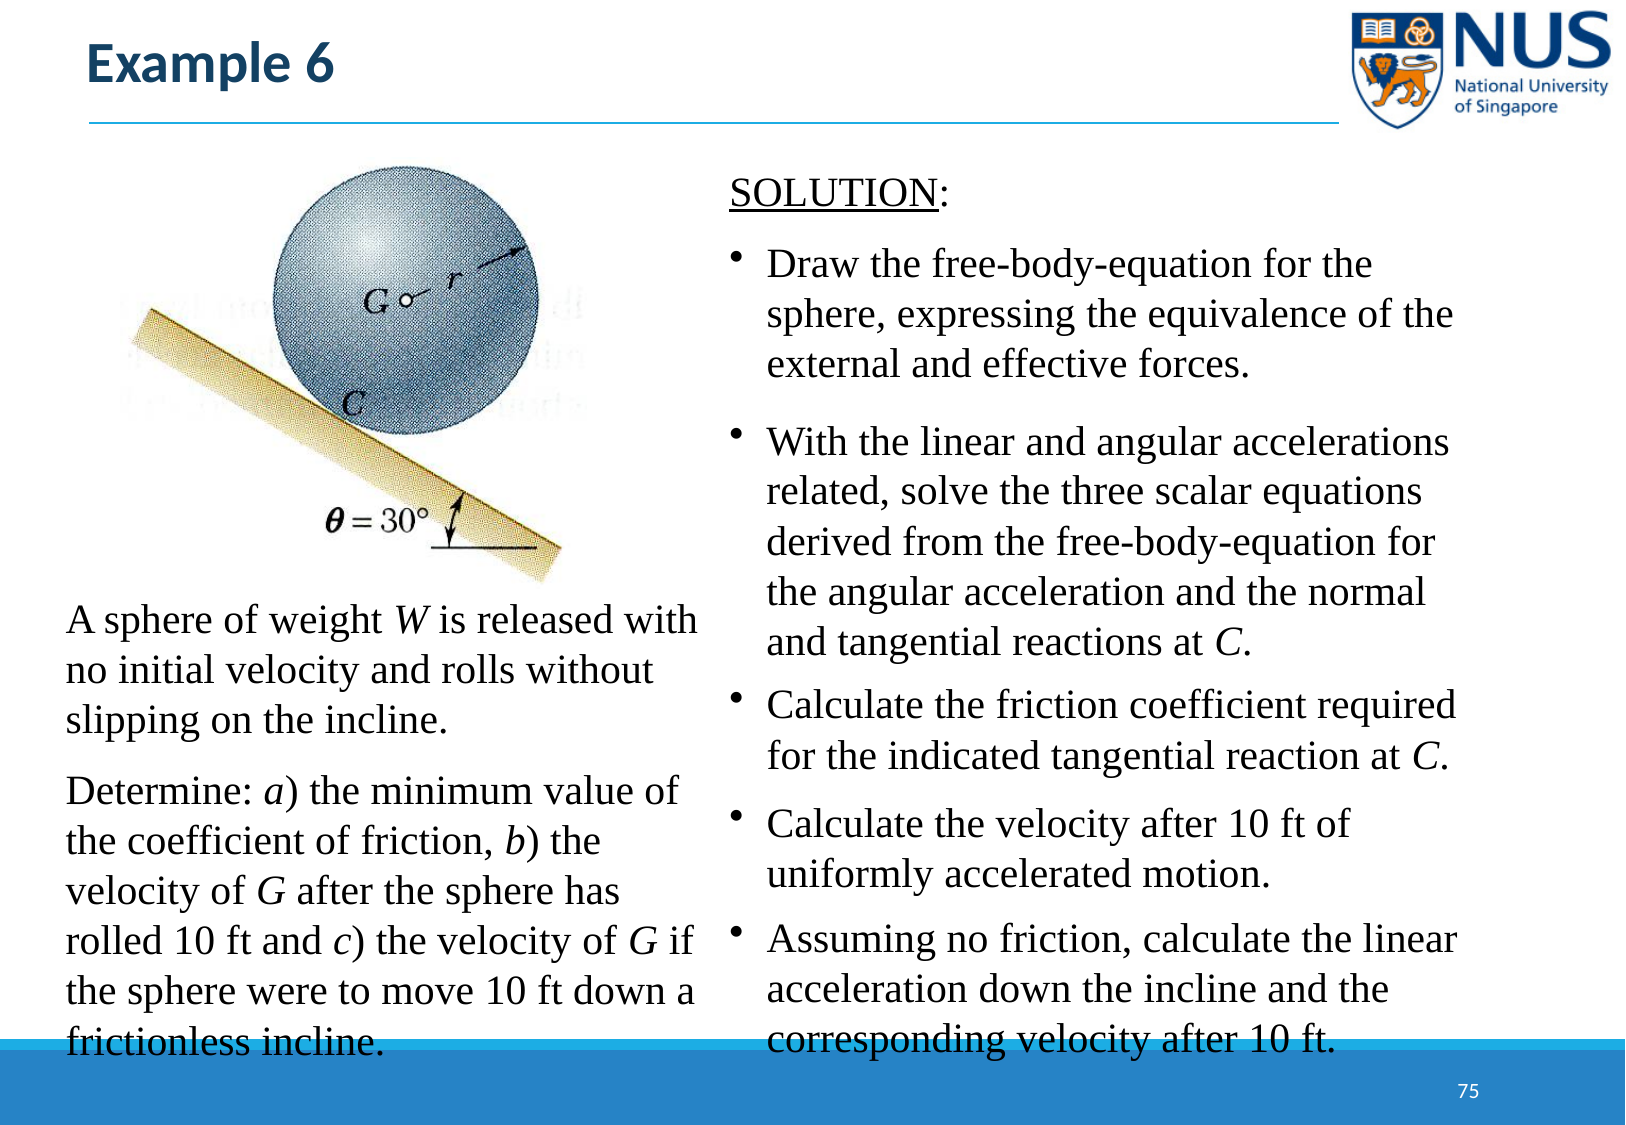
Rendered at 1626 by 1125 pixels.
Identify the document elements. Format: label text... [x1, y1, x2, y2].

picture [119, 157, 588, 589]
slide_number 75 [1319, 1069, 1495, 1120]
picture [1338, 0, 1625, 141]
text_box Example 6 [0, 0, 867, 105]
text_box A sphere of weight W is released with no initial velocity and rolls without slipping on the incline. Determine: a) the minimum value of the coefficient of friction, b) the velocity of G after the sphere has rolled 10 ft and c) the velocity of G if the sphere were to move 10 ft down a frictionless incline. [50, 584, 733, 1071]
text_box With the linear and angular accelerations related, solve the three scalar equations derived from the free-body-equation for the angular acceleration and the normal and tangential reactions at C. [714, 406, 1494, 669]
text_box Calculate the friction coefficient required for the indicated tangential reaction at C. [714, 669, 1500, 785]
text_box Assuming no friction, calculate the linear acceleration down the incline and the corresponding velocity after 10 ft. [714, 903, 1496, 1069]
text_box SOLUTION: Draw the free-body-equation for the sphere, expressing the equivalence of the external and effective forces. [714, 157, 1500, 394]
text_box Calculate the velocity after 10 ft of uniformly accelerated motion. [714, 788, 1500, 903]
